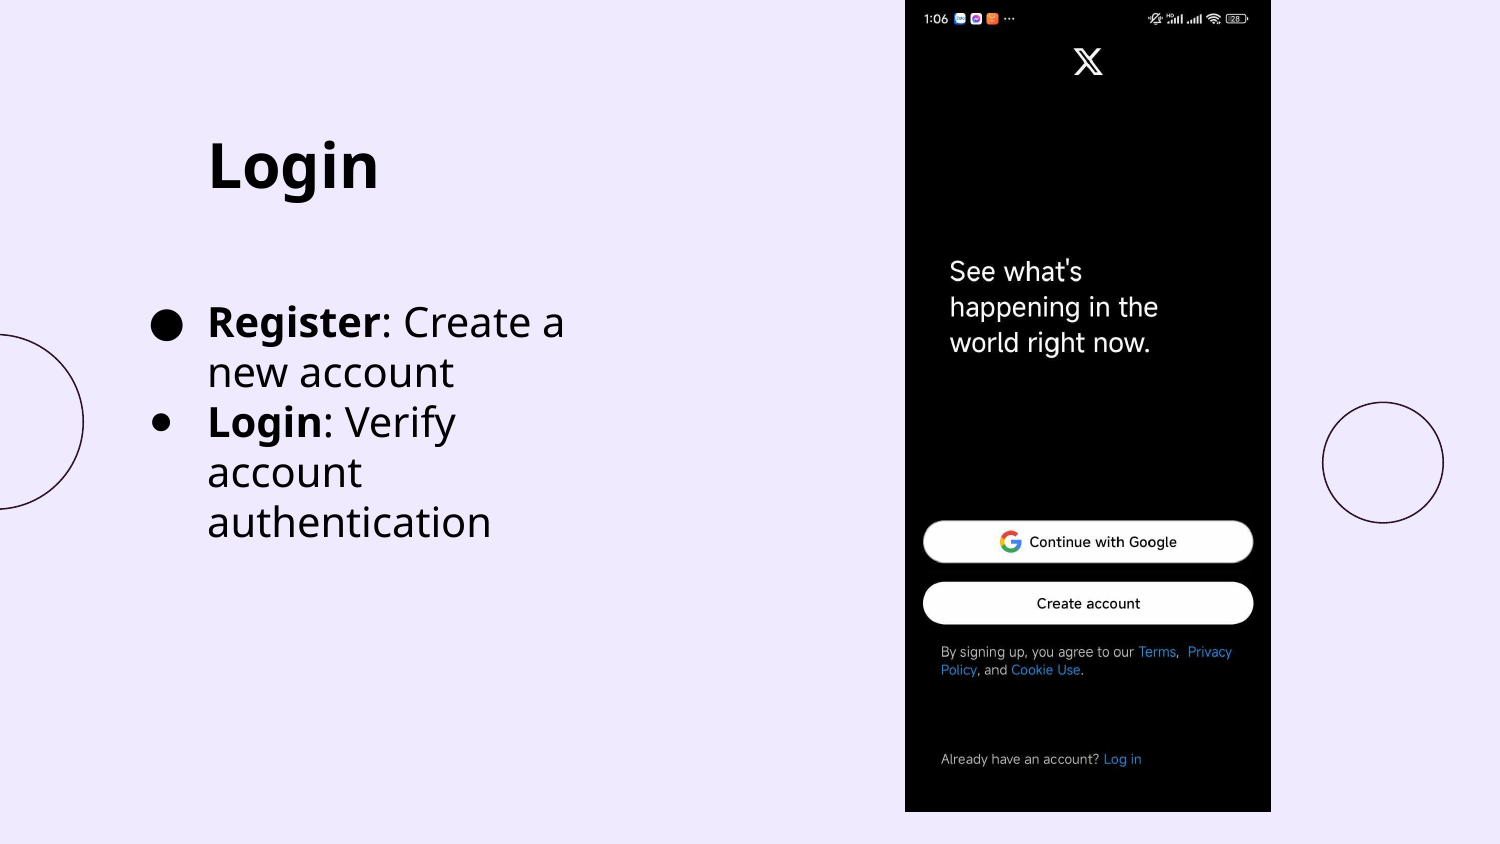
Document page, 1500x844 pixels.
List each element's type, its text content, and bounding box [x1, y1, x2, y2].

picture [904, 0, 1271, 813]
text_box [1322, 402, 1444, 523]
title Login [192, 44, 703, 217]
subtitle Register: Create a new account Login: Verify account authentication [116, 280, 628, 712]
